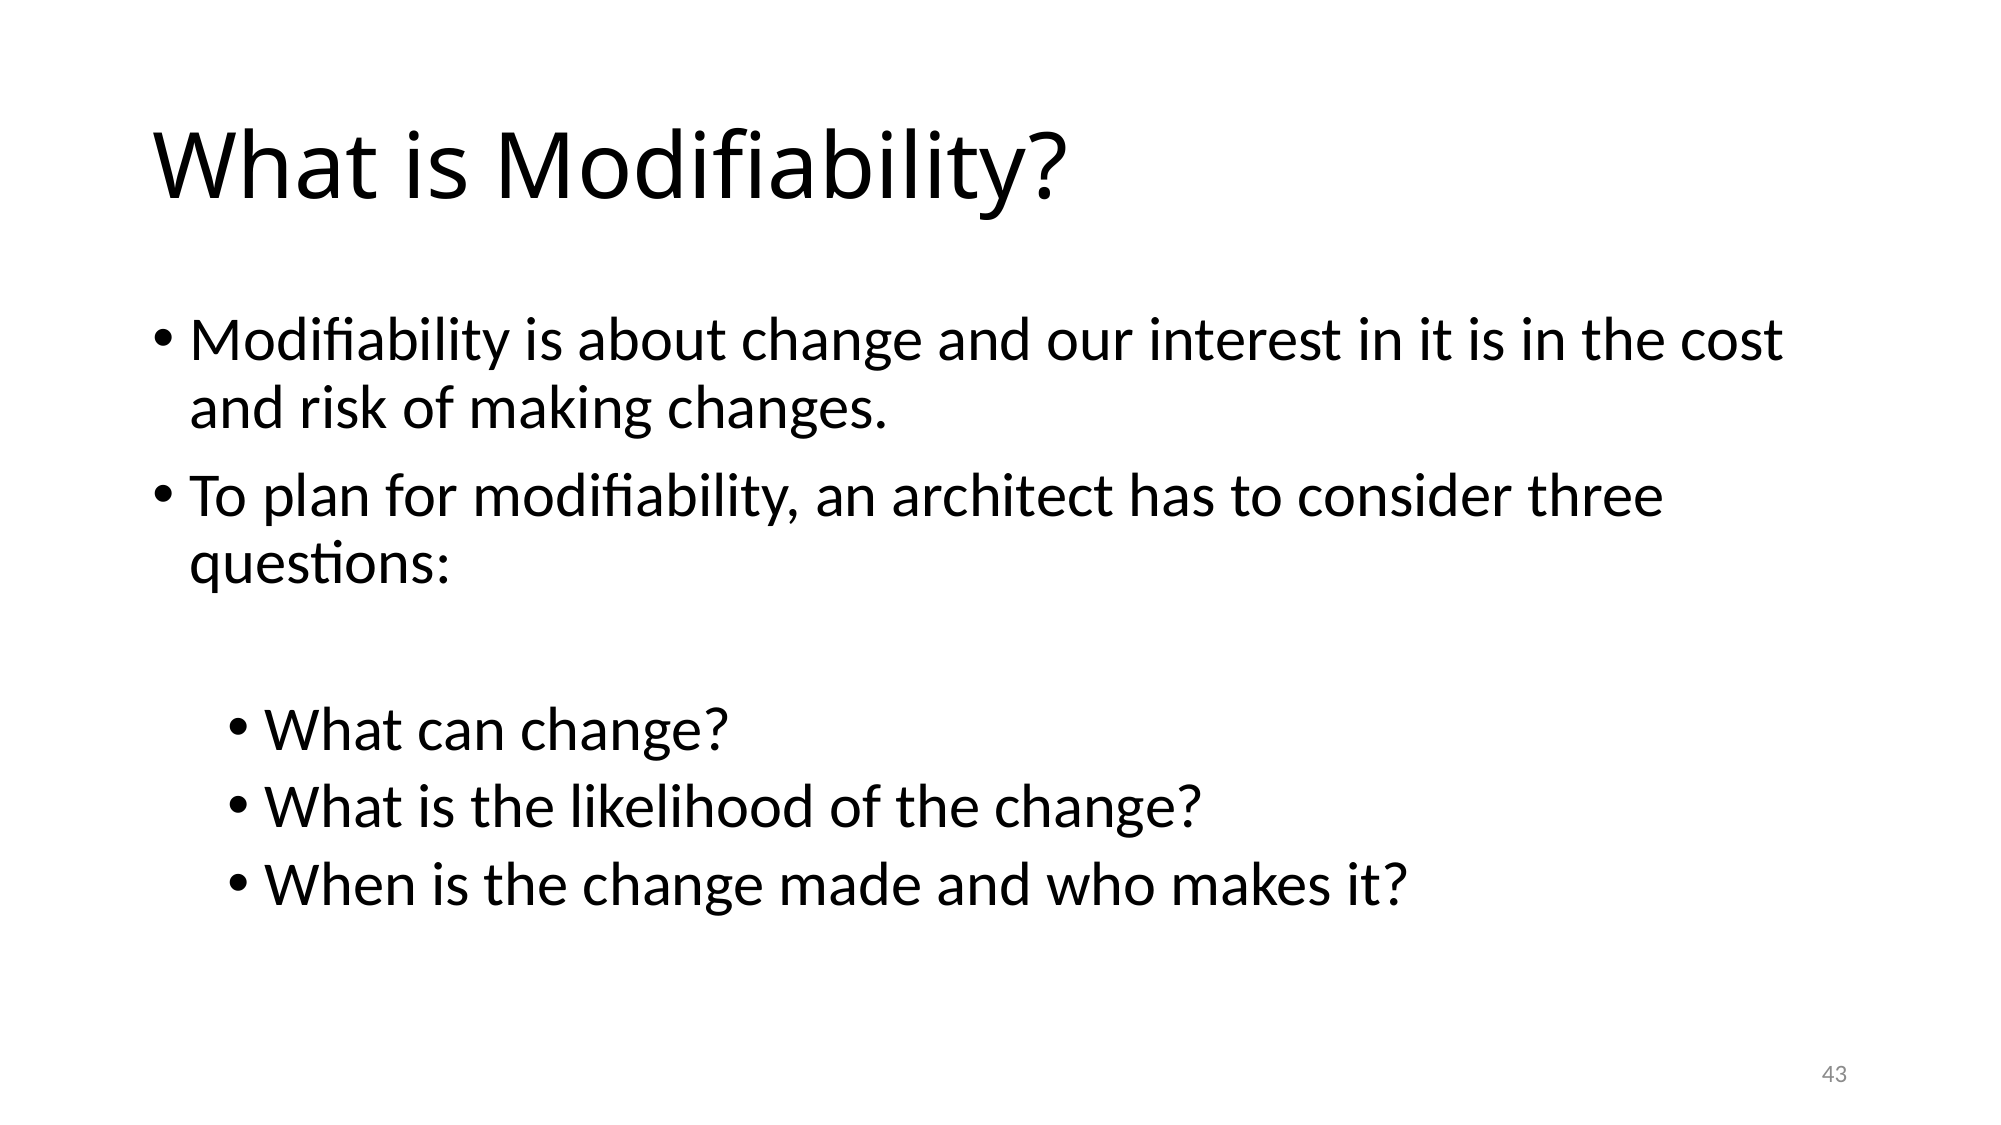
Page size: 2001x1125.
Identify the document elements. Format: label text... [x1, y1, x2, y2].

list Modifiability is about change and our interest in it is in the cost and risk of making changes. To plan for modifiability, an architect has to consider three questions: What can change? What is the likelihood of the change? When is the change made and who makes it? [137, 299, 1863, 1014]
title What is Modifiability? [137, 59, 1863, 278]
slide_number 43 [1412, 1042, 1863, 1103]
